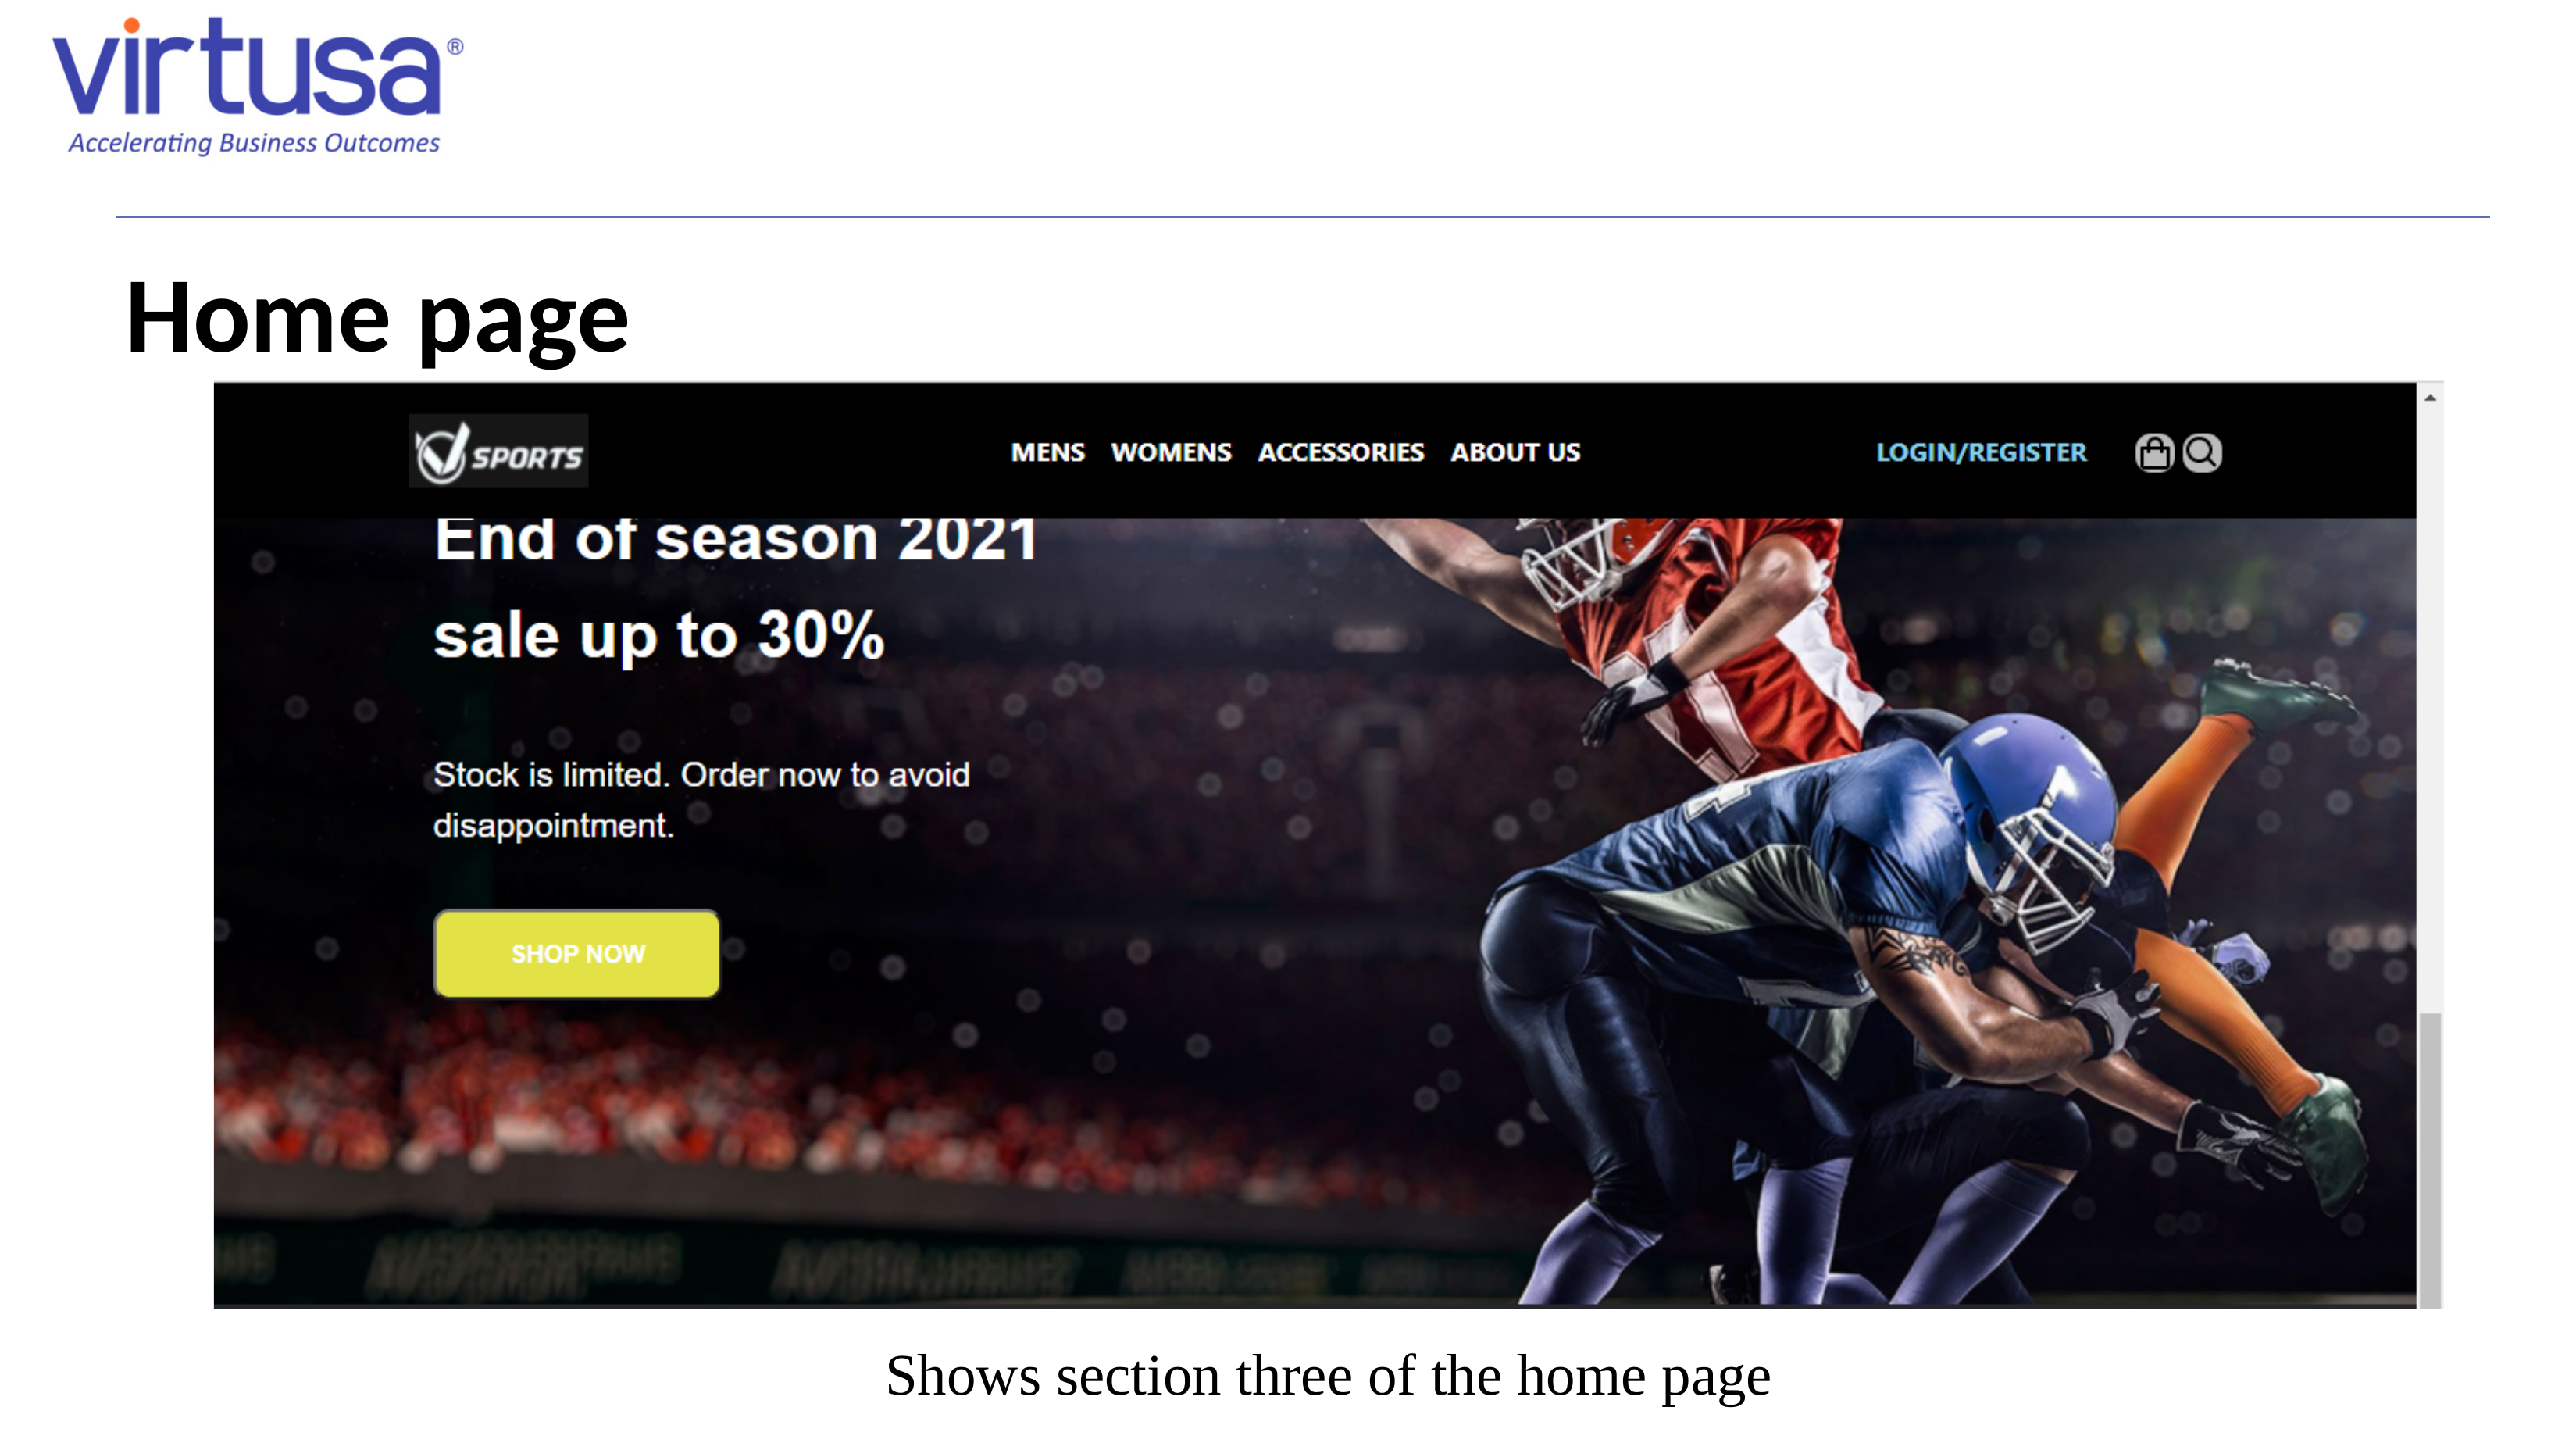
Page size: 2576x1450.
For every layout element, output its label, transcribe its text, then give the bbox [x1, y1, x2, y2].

picture [213, 380, 2445, 1309]
text_box Home page [113, 238, 683, 379]
text_box Shows section three of the home page [873, 1330, 1785, 1412]
picture [28, 0, 478, 197]
